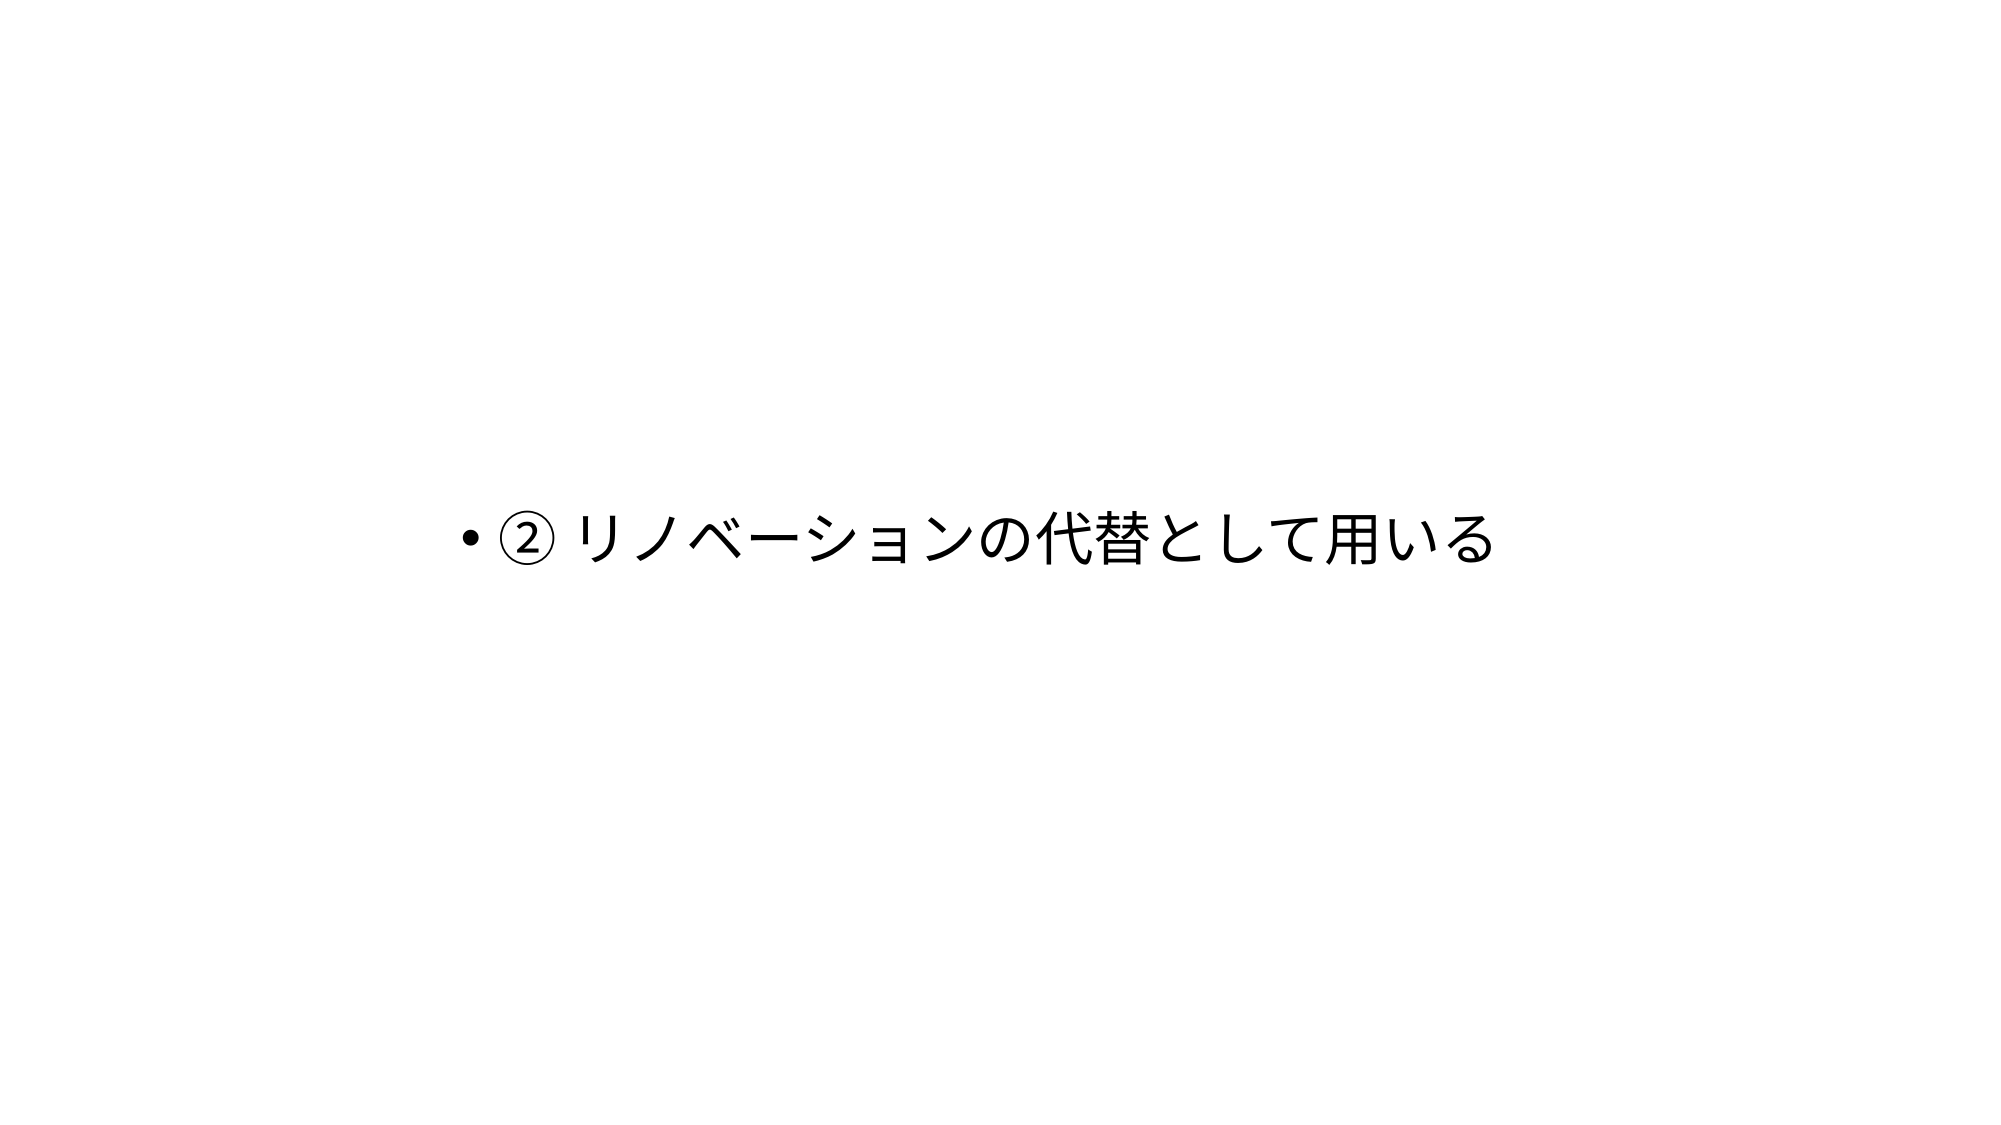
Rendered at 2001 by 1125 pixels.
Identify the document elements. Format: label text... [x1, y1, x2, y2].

list ②リノベーションの代替として用いる [445, 502, 2000, 1125]
